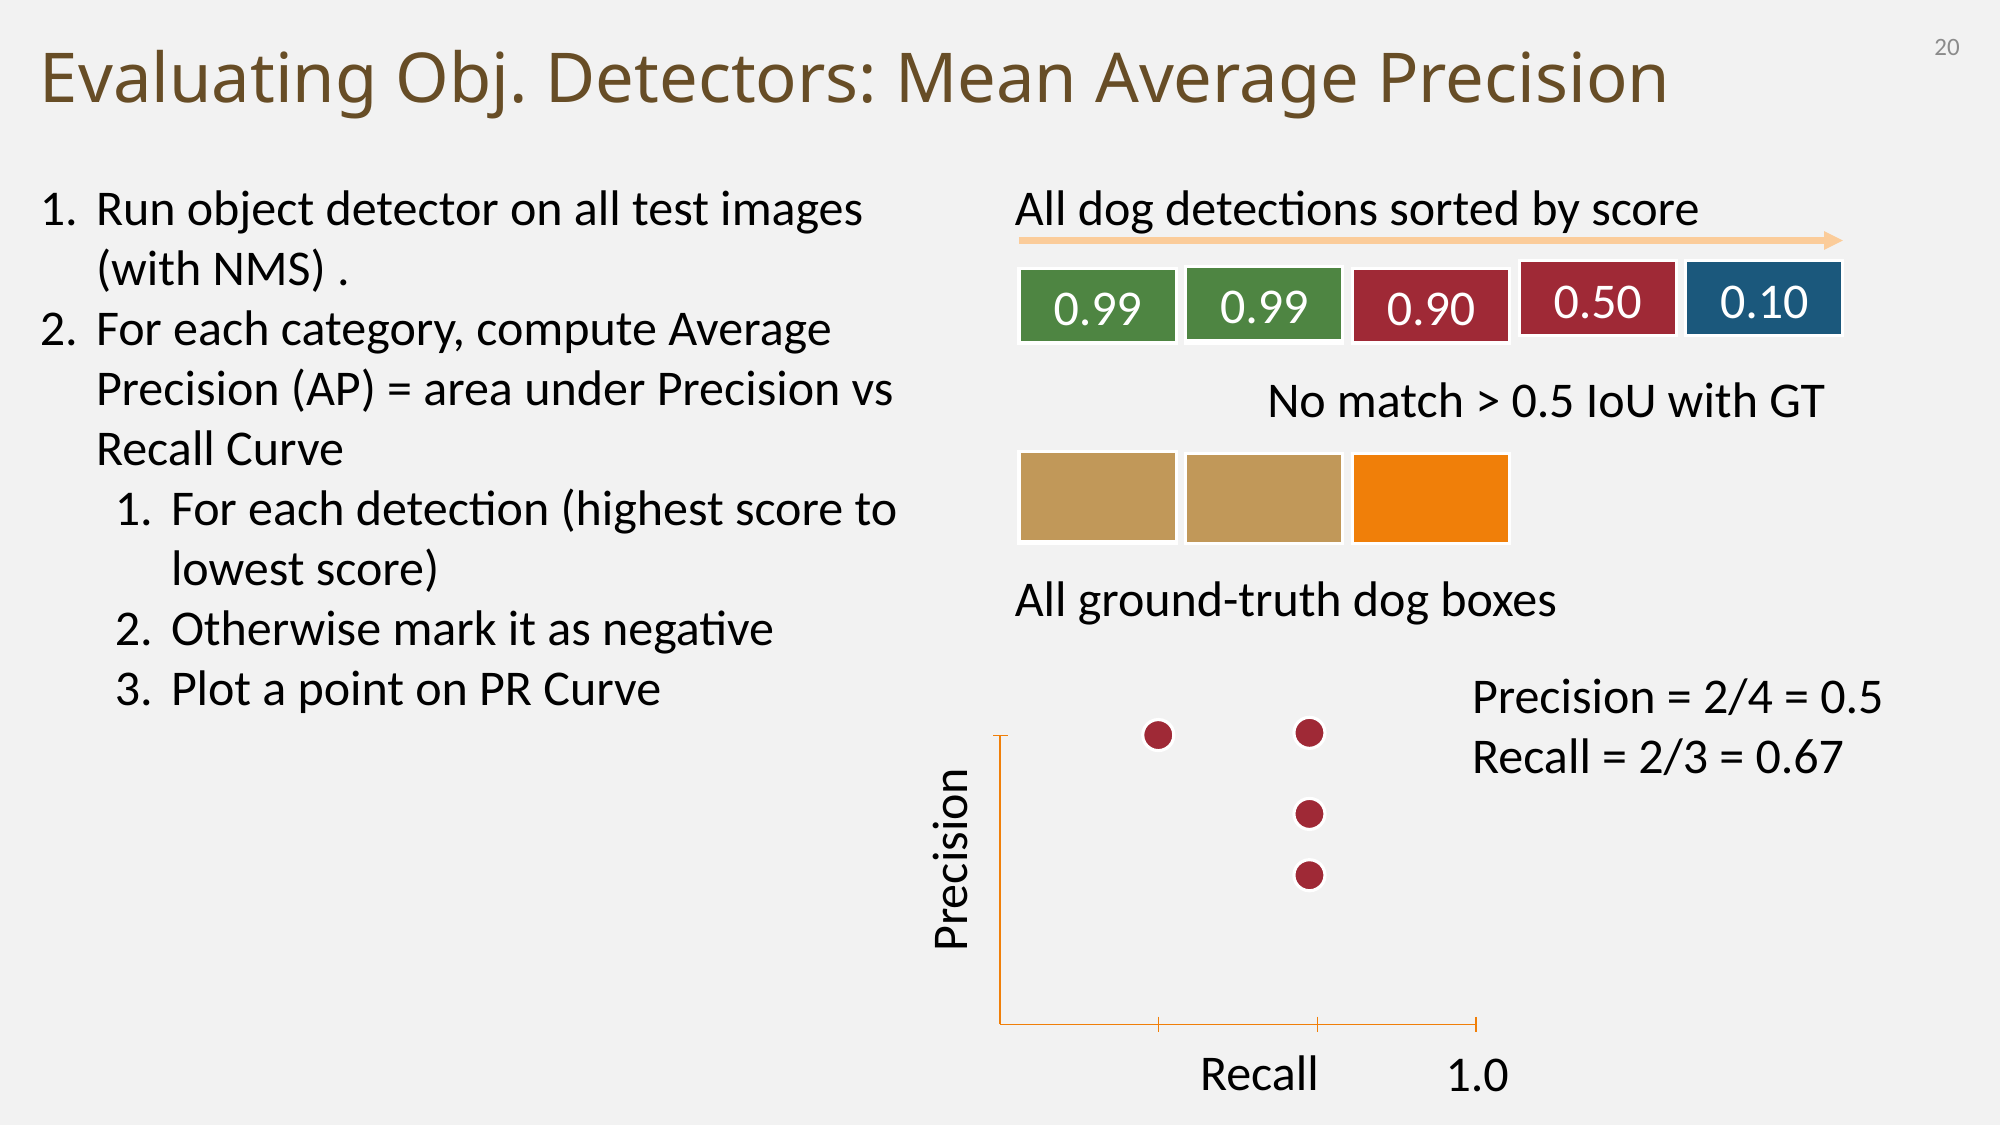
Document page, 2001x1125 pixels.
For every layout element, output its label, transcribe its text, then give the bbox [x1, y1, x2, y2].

text_box Run object detector on all test images (with NMS) . For each category, compute Average Precision (AP) = area under Precision vs Recall Curve For each detection (highest score to lowest score) Otherwise mark it as negative Plot a point on PR Curve [24, 168, 931, 723]
text_box 1.0 [1430, 1034, 1593, 1109]
text_box Recall [1068, 1033, 1451, 1109]
text_box [1141, 717, 1176, 753]
text_box [1292, 796, 1327, 832]
text_box [1292, 715, 1327, 750]
text_box All dog detections sorted by score [999, 168, 2000, 243]
text_box [1292, 858, 1327, 893]
title Evaluating Obj. Detectors: Mean Average Precision [24, 15, 1975, 144]
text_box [1018, 258, 1843, 542]
text_box All ground-truth dog boxes [999, 558, 2000, 634]
text_box Precision [909, 668, 985, 1051]
text_box Precision = 2/4 = 0.5 Recall = 2/3 = 0.67 [1457, 655, 1934, 791]
slide_number 20 [1889, 15, 1975, 76]
